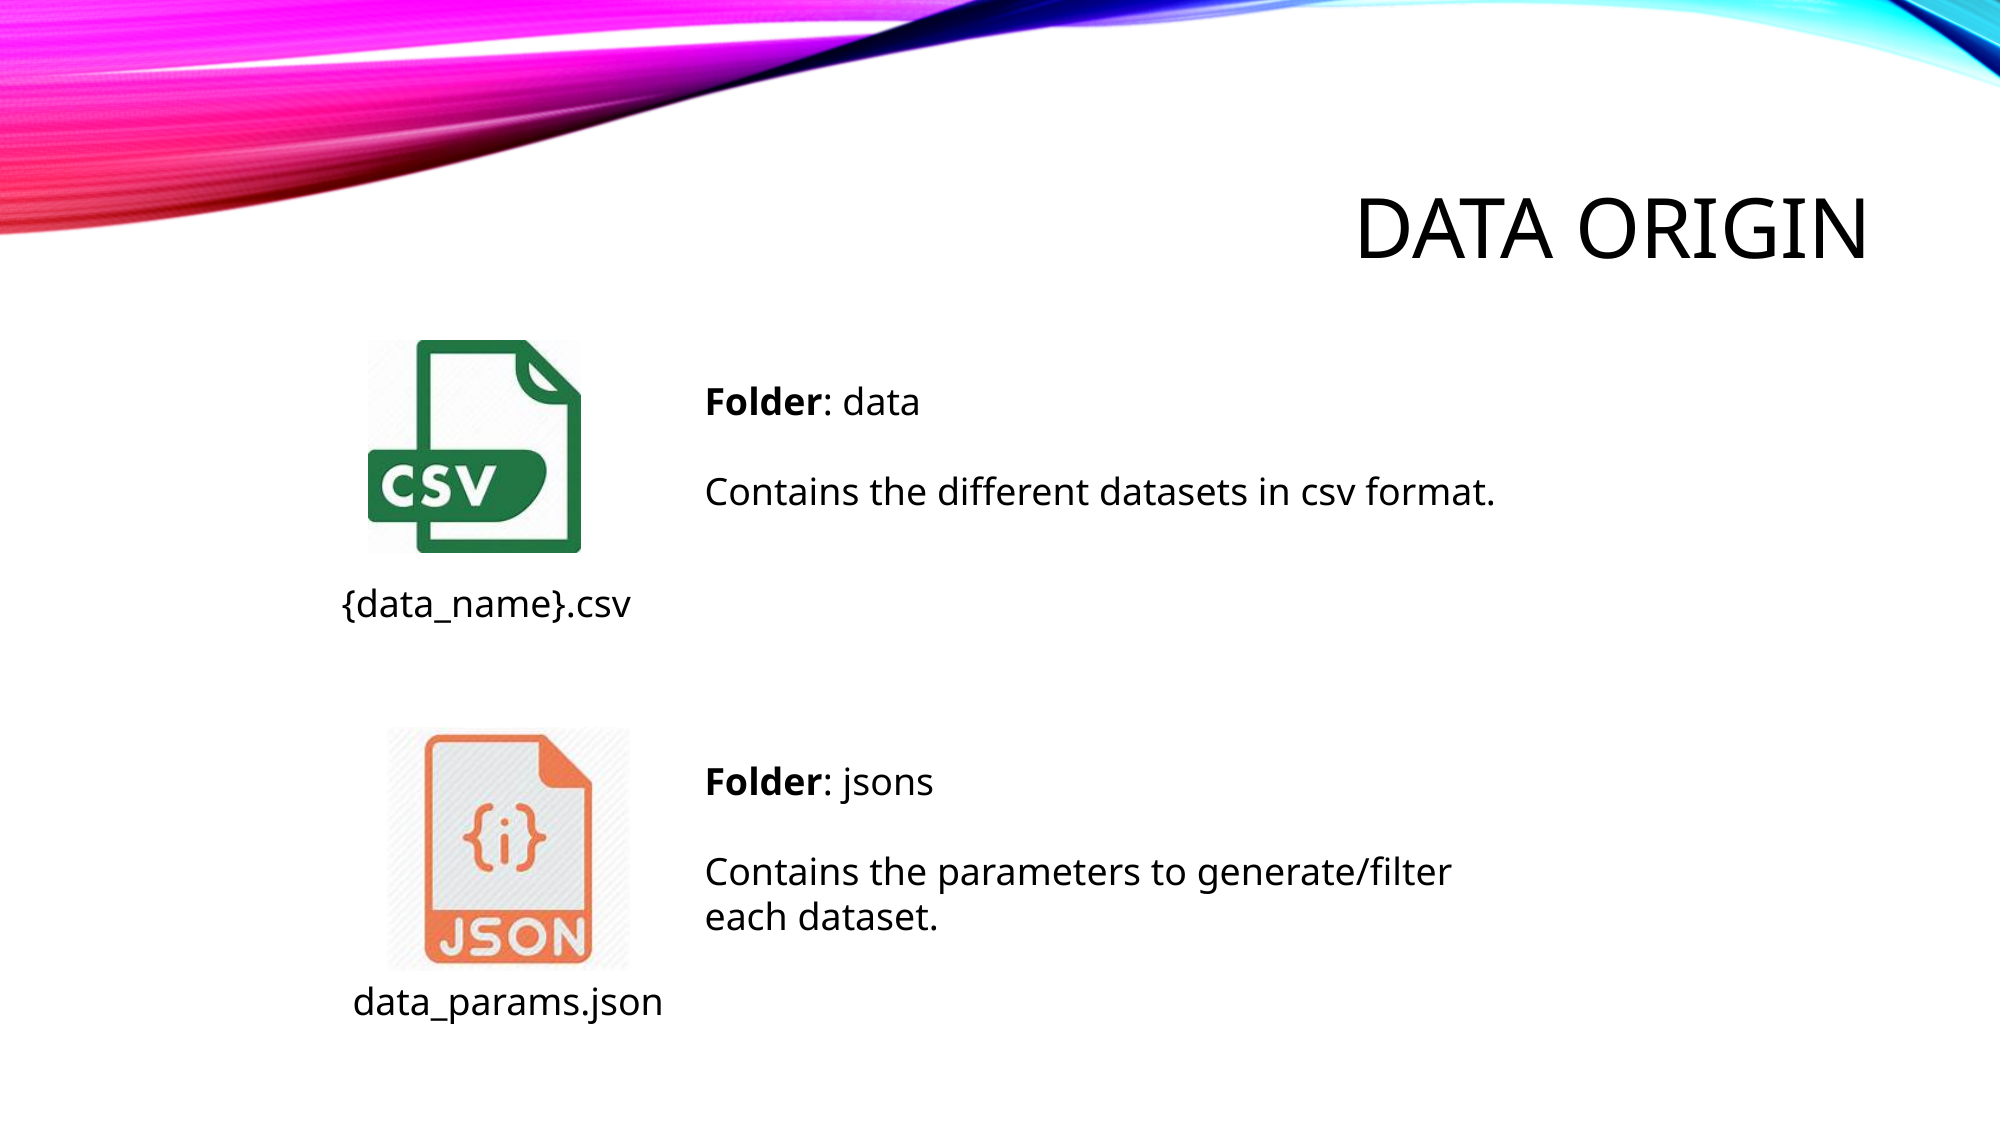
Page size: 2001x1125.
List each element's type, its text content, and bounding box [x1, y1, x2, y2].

text_box data_params.json [326, 970, 690, 1031]
title DATA ORIGin [474, 125, 1888, 338]
picture [0, 0, 2000, 237]
text_box Folder: jsons Contains the parameters to generate/filter each dataset. [689, 750, 1487, 946]
picture [1910, 0, 2000, 45]
text_box Folder: data Contains the different datasets in csv format. [689, 370, 1648, 521]
text_box {data_name}.csv [326, 572, 690, 632]
picture [368, 340, 582, 553]
picture [386, 727, 630, 971]
picture [1890, 0, 2000, 75]
